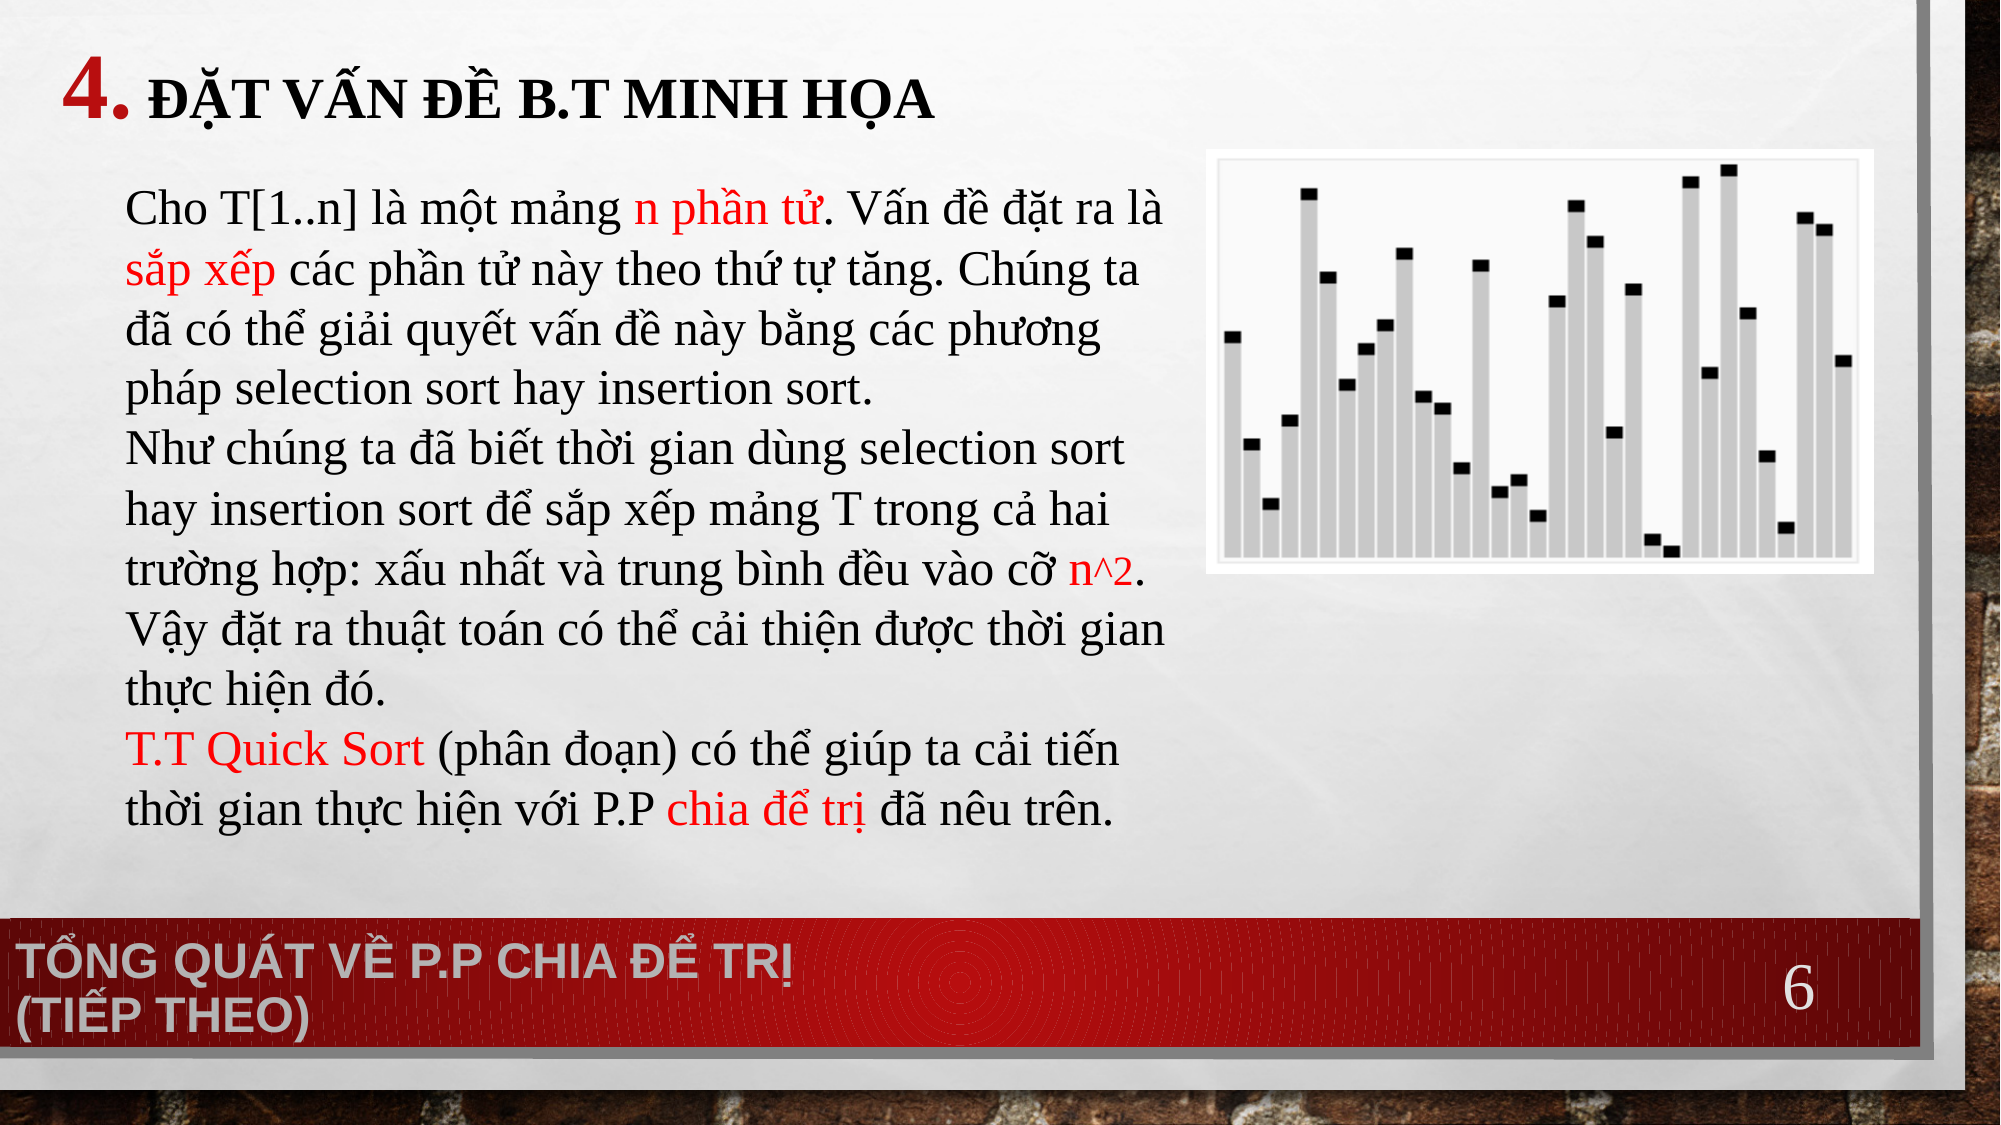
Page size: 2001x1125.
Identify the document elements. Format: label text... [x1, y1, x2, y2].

text_box Cho T[1..n] là một mảng n phần tử. Vấn đề đặt ra là sắp xếp các phần tử này theo thứ tự tăng. Chúng ta đã có thể giải quyết vấn đề này bằng các phương pháp selection sort hay insertion sort. Như chúng ta đã biết thời gian dùng selection sort hay insertion sort để sắp xếp mảng T trong cả hai trường hợp: xấu nhất và trung bình đều vào cỡ n^2. Vậy đặt ra thuật toán có thể cải thiện được thời gian thực hiện đó. T.T Quick Sort (phân đoạn) có thể giúp ta cải tiến thời gian thực hiện với P.P chia để trị đã nêu trên. [110, 167, 1187, 843]
title Tổng quát về p.p chia để trị (tiếp theo) [0, 951, 823, 1027]
slide_number 6 [1725, 941, 1874, 1024]
list Đặt vấn đề b.t Minh họa [47, 38, 1753, 150]
picture [1206, 149, 1875, 575]
picture [0, 0, 2000, 1125]
